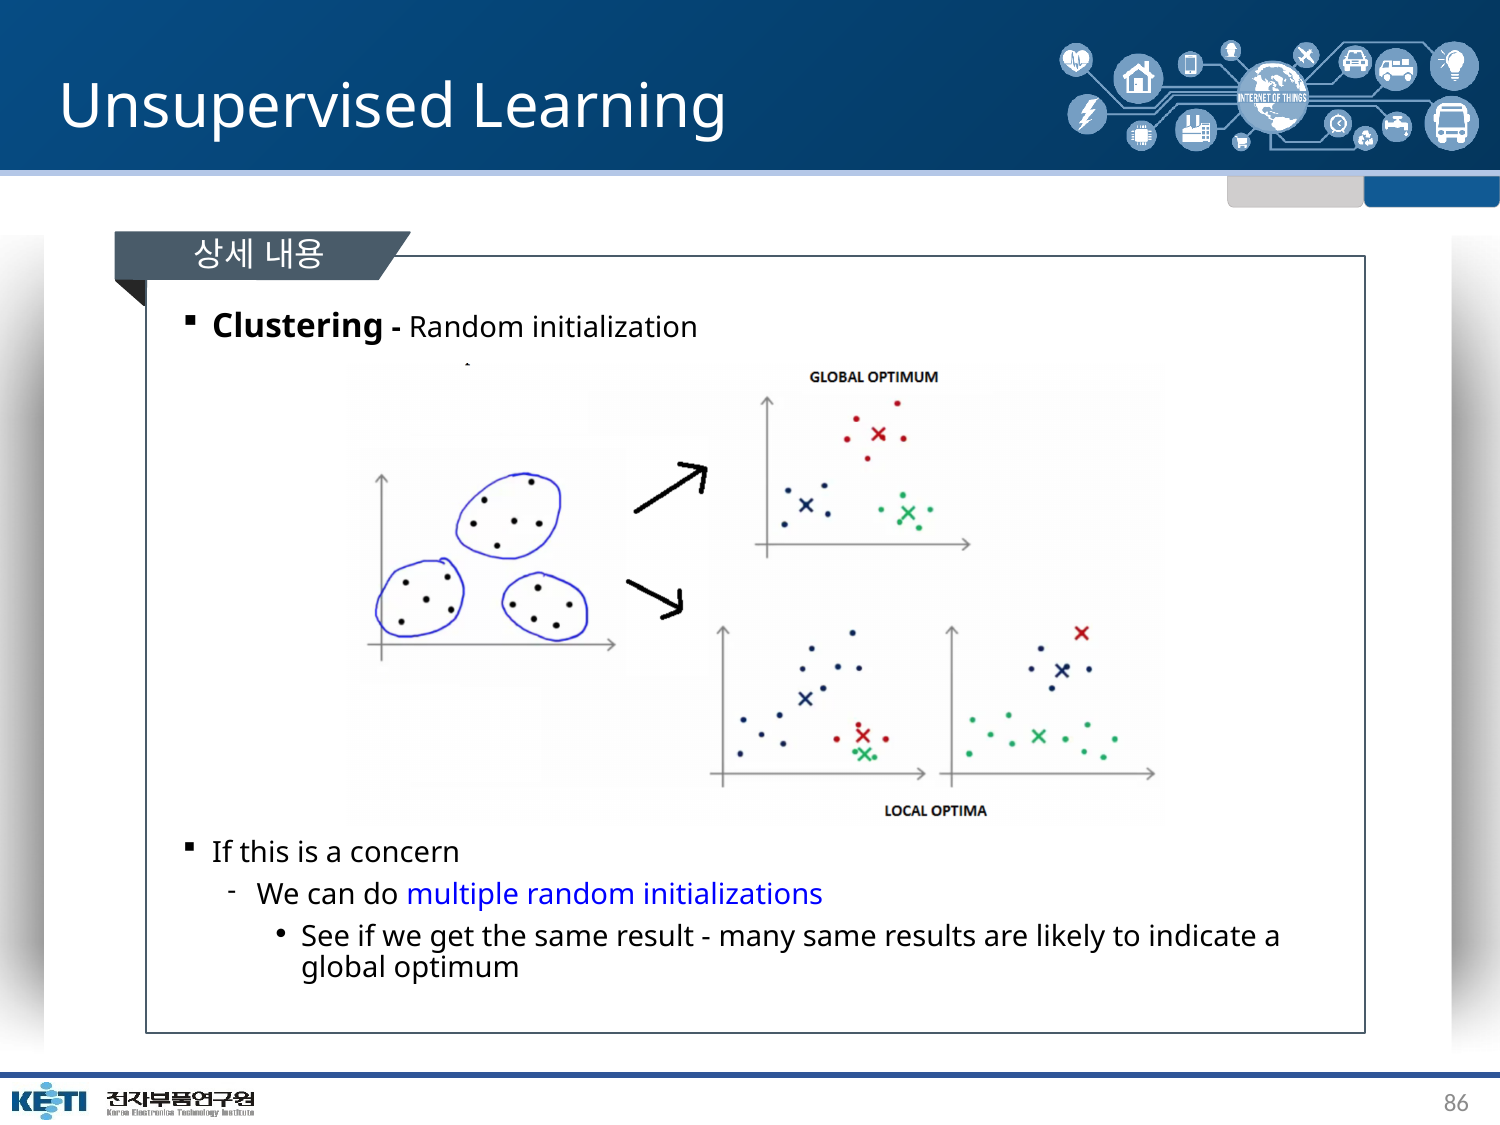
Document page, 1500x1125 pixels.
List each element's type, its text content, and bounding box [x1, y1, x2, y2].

picture [345, 362, 1165, 827]
slide_number 86 [1146, 1088, 1485, 1114]
picture [12, 1082, 254, 1120]
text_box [115, 231, 1366, 1034]
title Unsupervised Learning [43, 66, 1052, 149]
